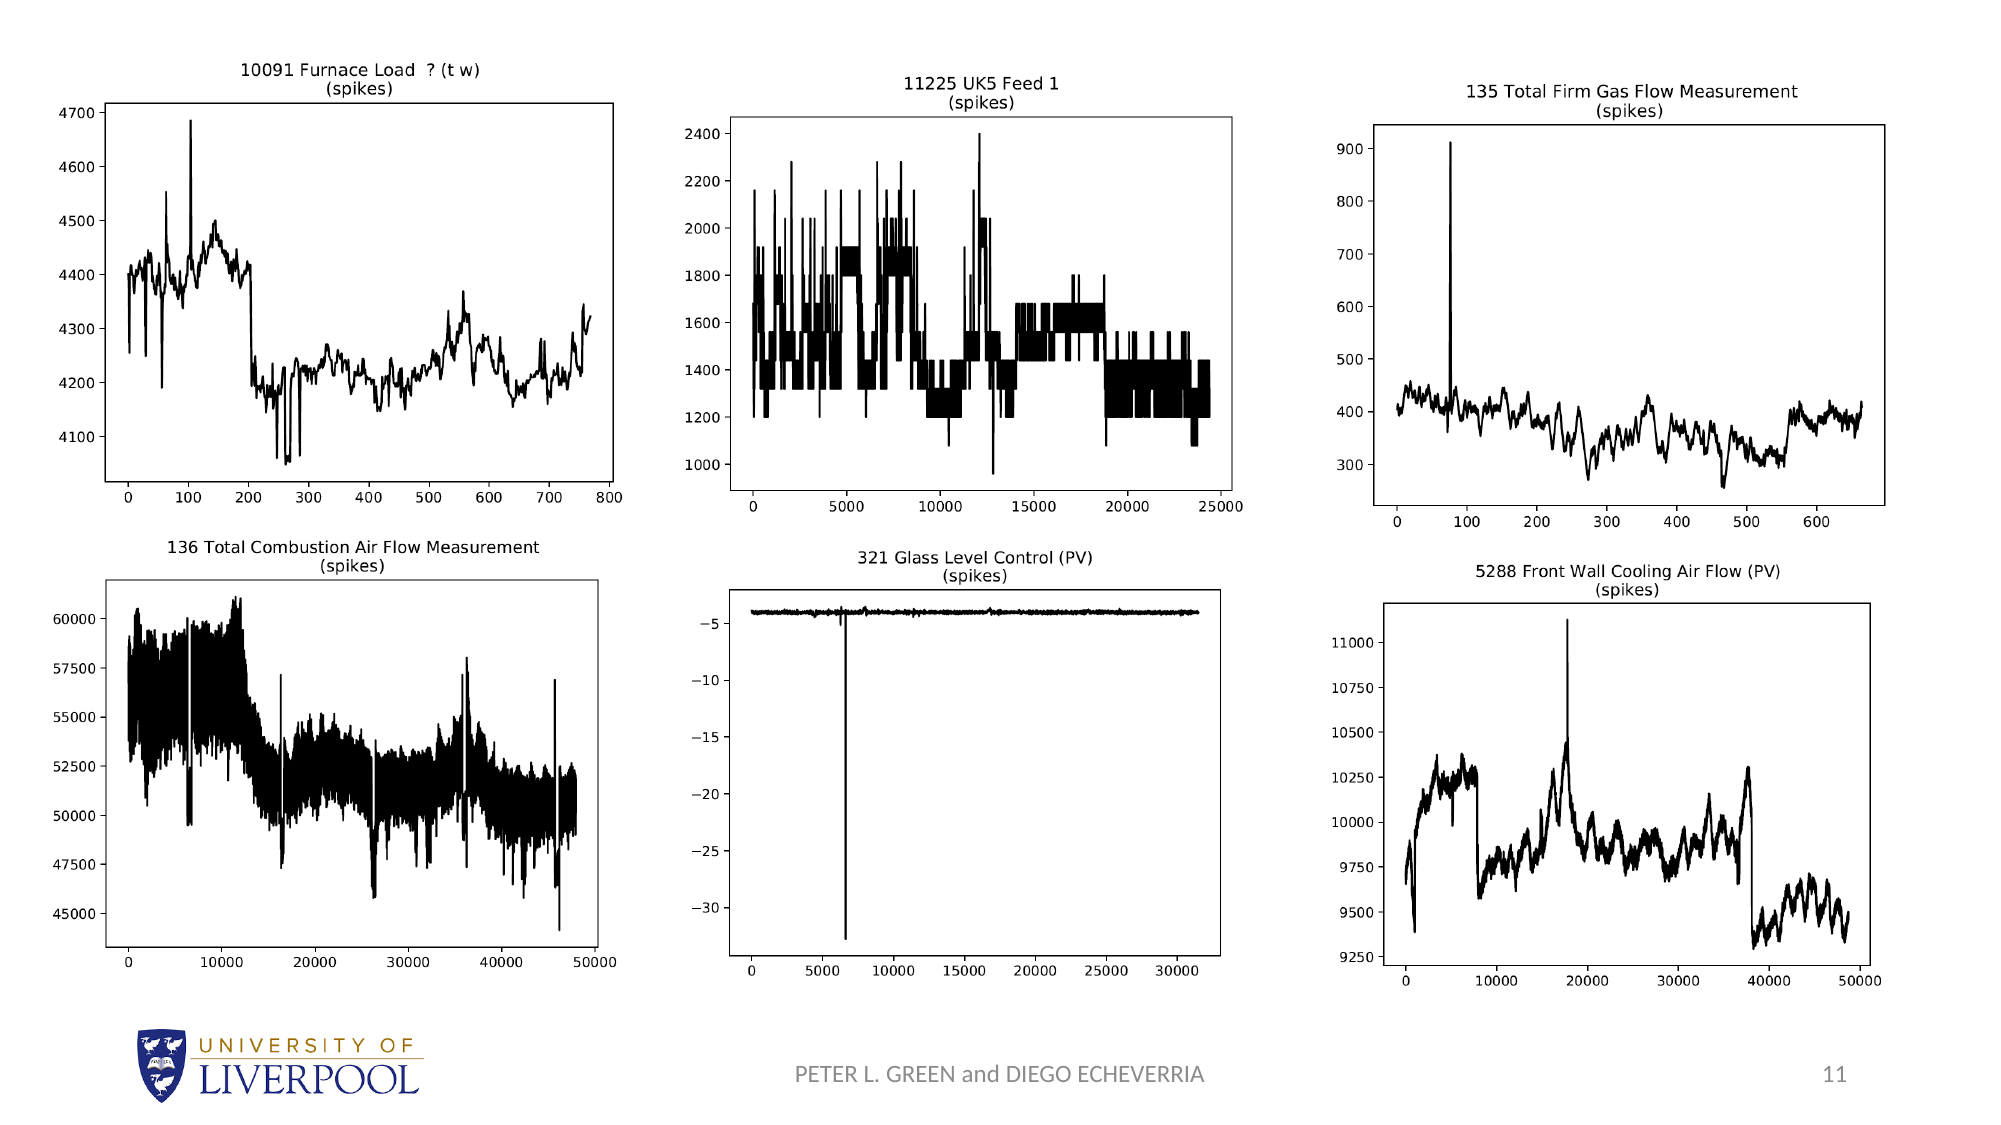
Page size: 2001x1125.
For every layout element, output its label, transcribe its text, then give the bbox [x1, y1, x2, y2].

picture [36, 39, 638, 1001]
picture [1298, 59, 1907, 1005]
picture [137, 1029, 424, 1103]
picture [662, 59, 1271, 1001]
slide_number 11 [1412, 1042, 1863, 1103]
footer PETER L. GREEN and DIEGO ECHEVERRIA [662, 1042, 1338, 1103]
